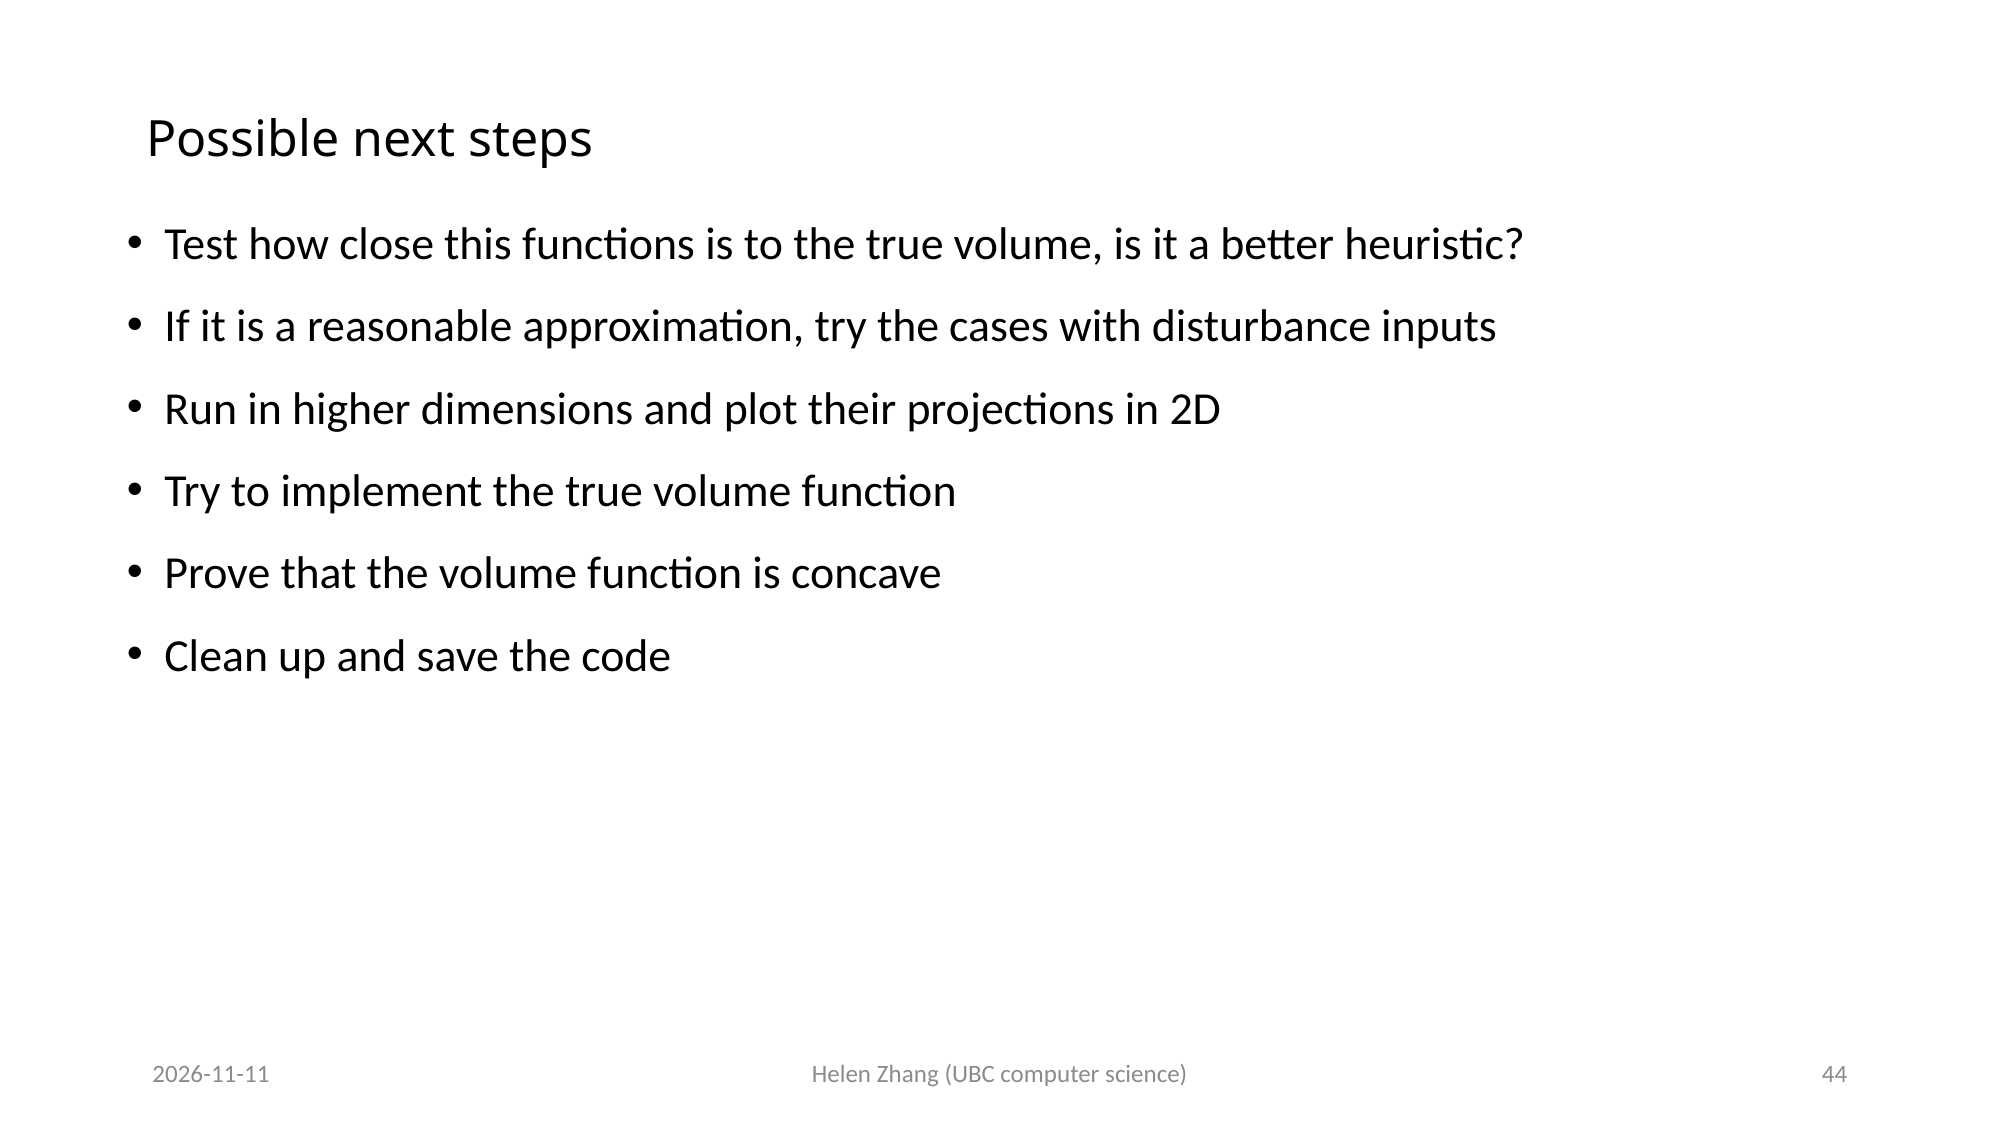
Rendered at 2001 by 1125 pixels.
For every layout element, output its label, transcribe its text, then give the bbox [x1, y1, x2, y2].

title Possible next steps [131, 74, 1857, 206]
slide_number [137, 1042, 588, 1103]
list Test how close this functions is to the true volume, is it a better heuristic? If it is a reasonable approximation, try the cases with disturbance inputs Run in higher dimensions and plot their projections in 2D Try to implement the true volume function Prove that the volume function is concave Clean up and save the code [111, 178, 1837, 974]
footer Helen Zhang (UBC computer science) [662, 1042, 1338, 1103]
slide_number 44 [1412, 1042, 1863, 1103]
